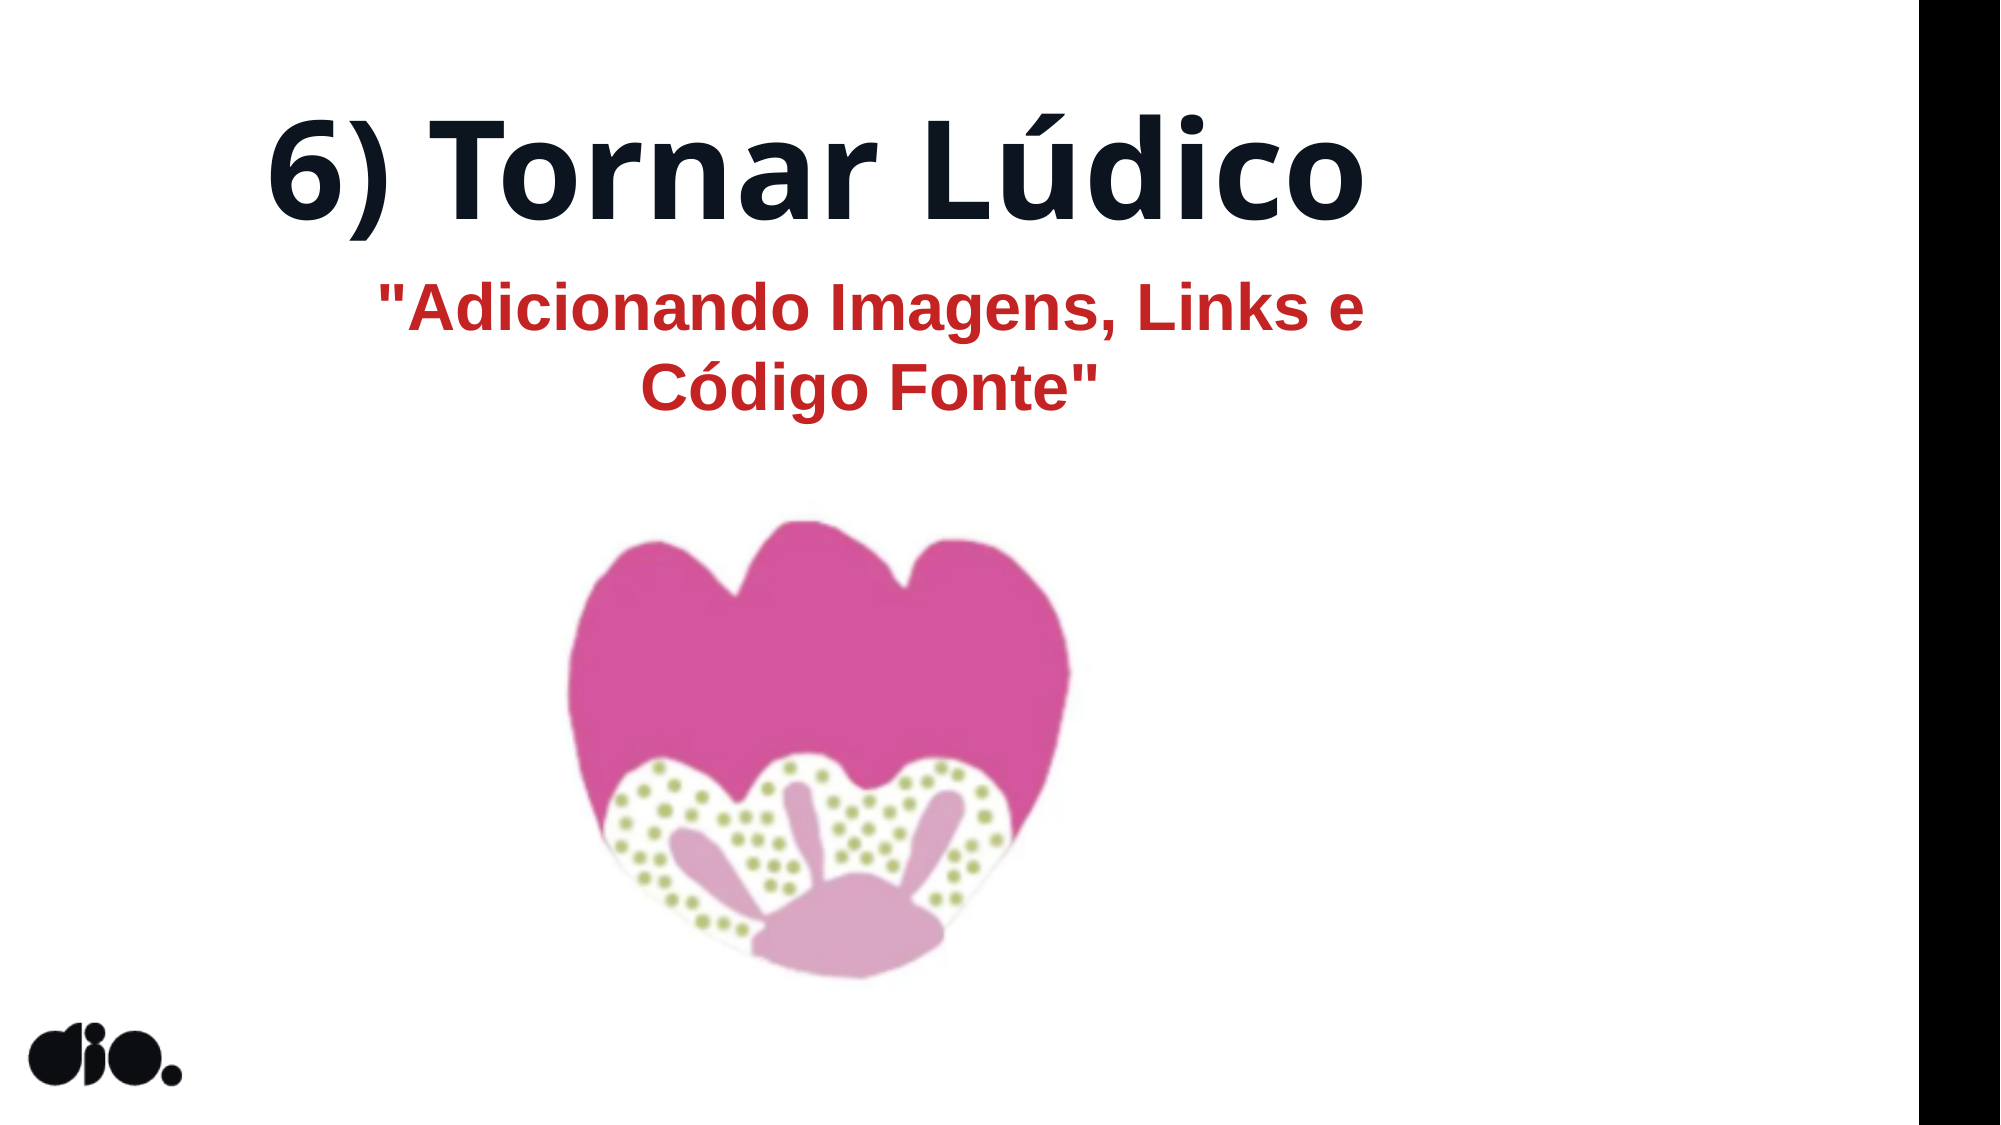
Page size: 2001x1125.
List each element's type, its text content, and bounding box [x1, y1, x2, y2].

picture [397, 408, 1419, 1087]
picture [26, 1018, 184, 1090]
text_box 6) Tornar Lúdico [0, 74, 1637, 255]
text_box "Adicionando Imagens, Links e Código Fonte" [324, 256, 1419, 431]
